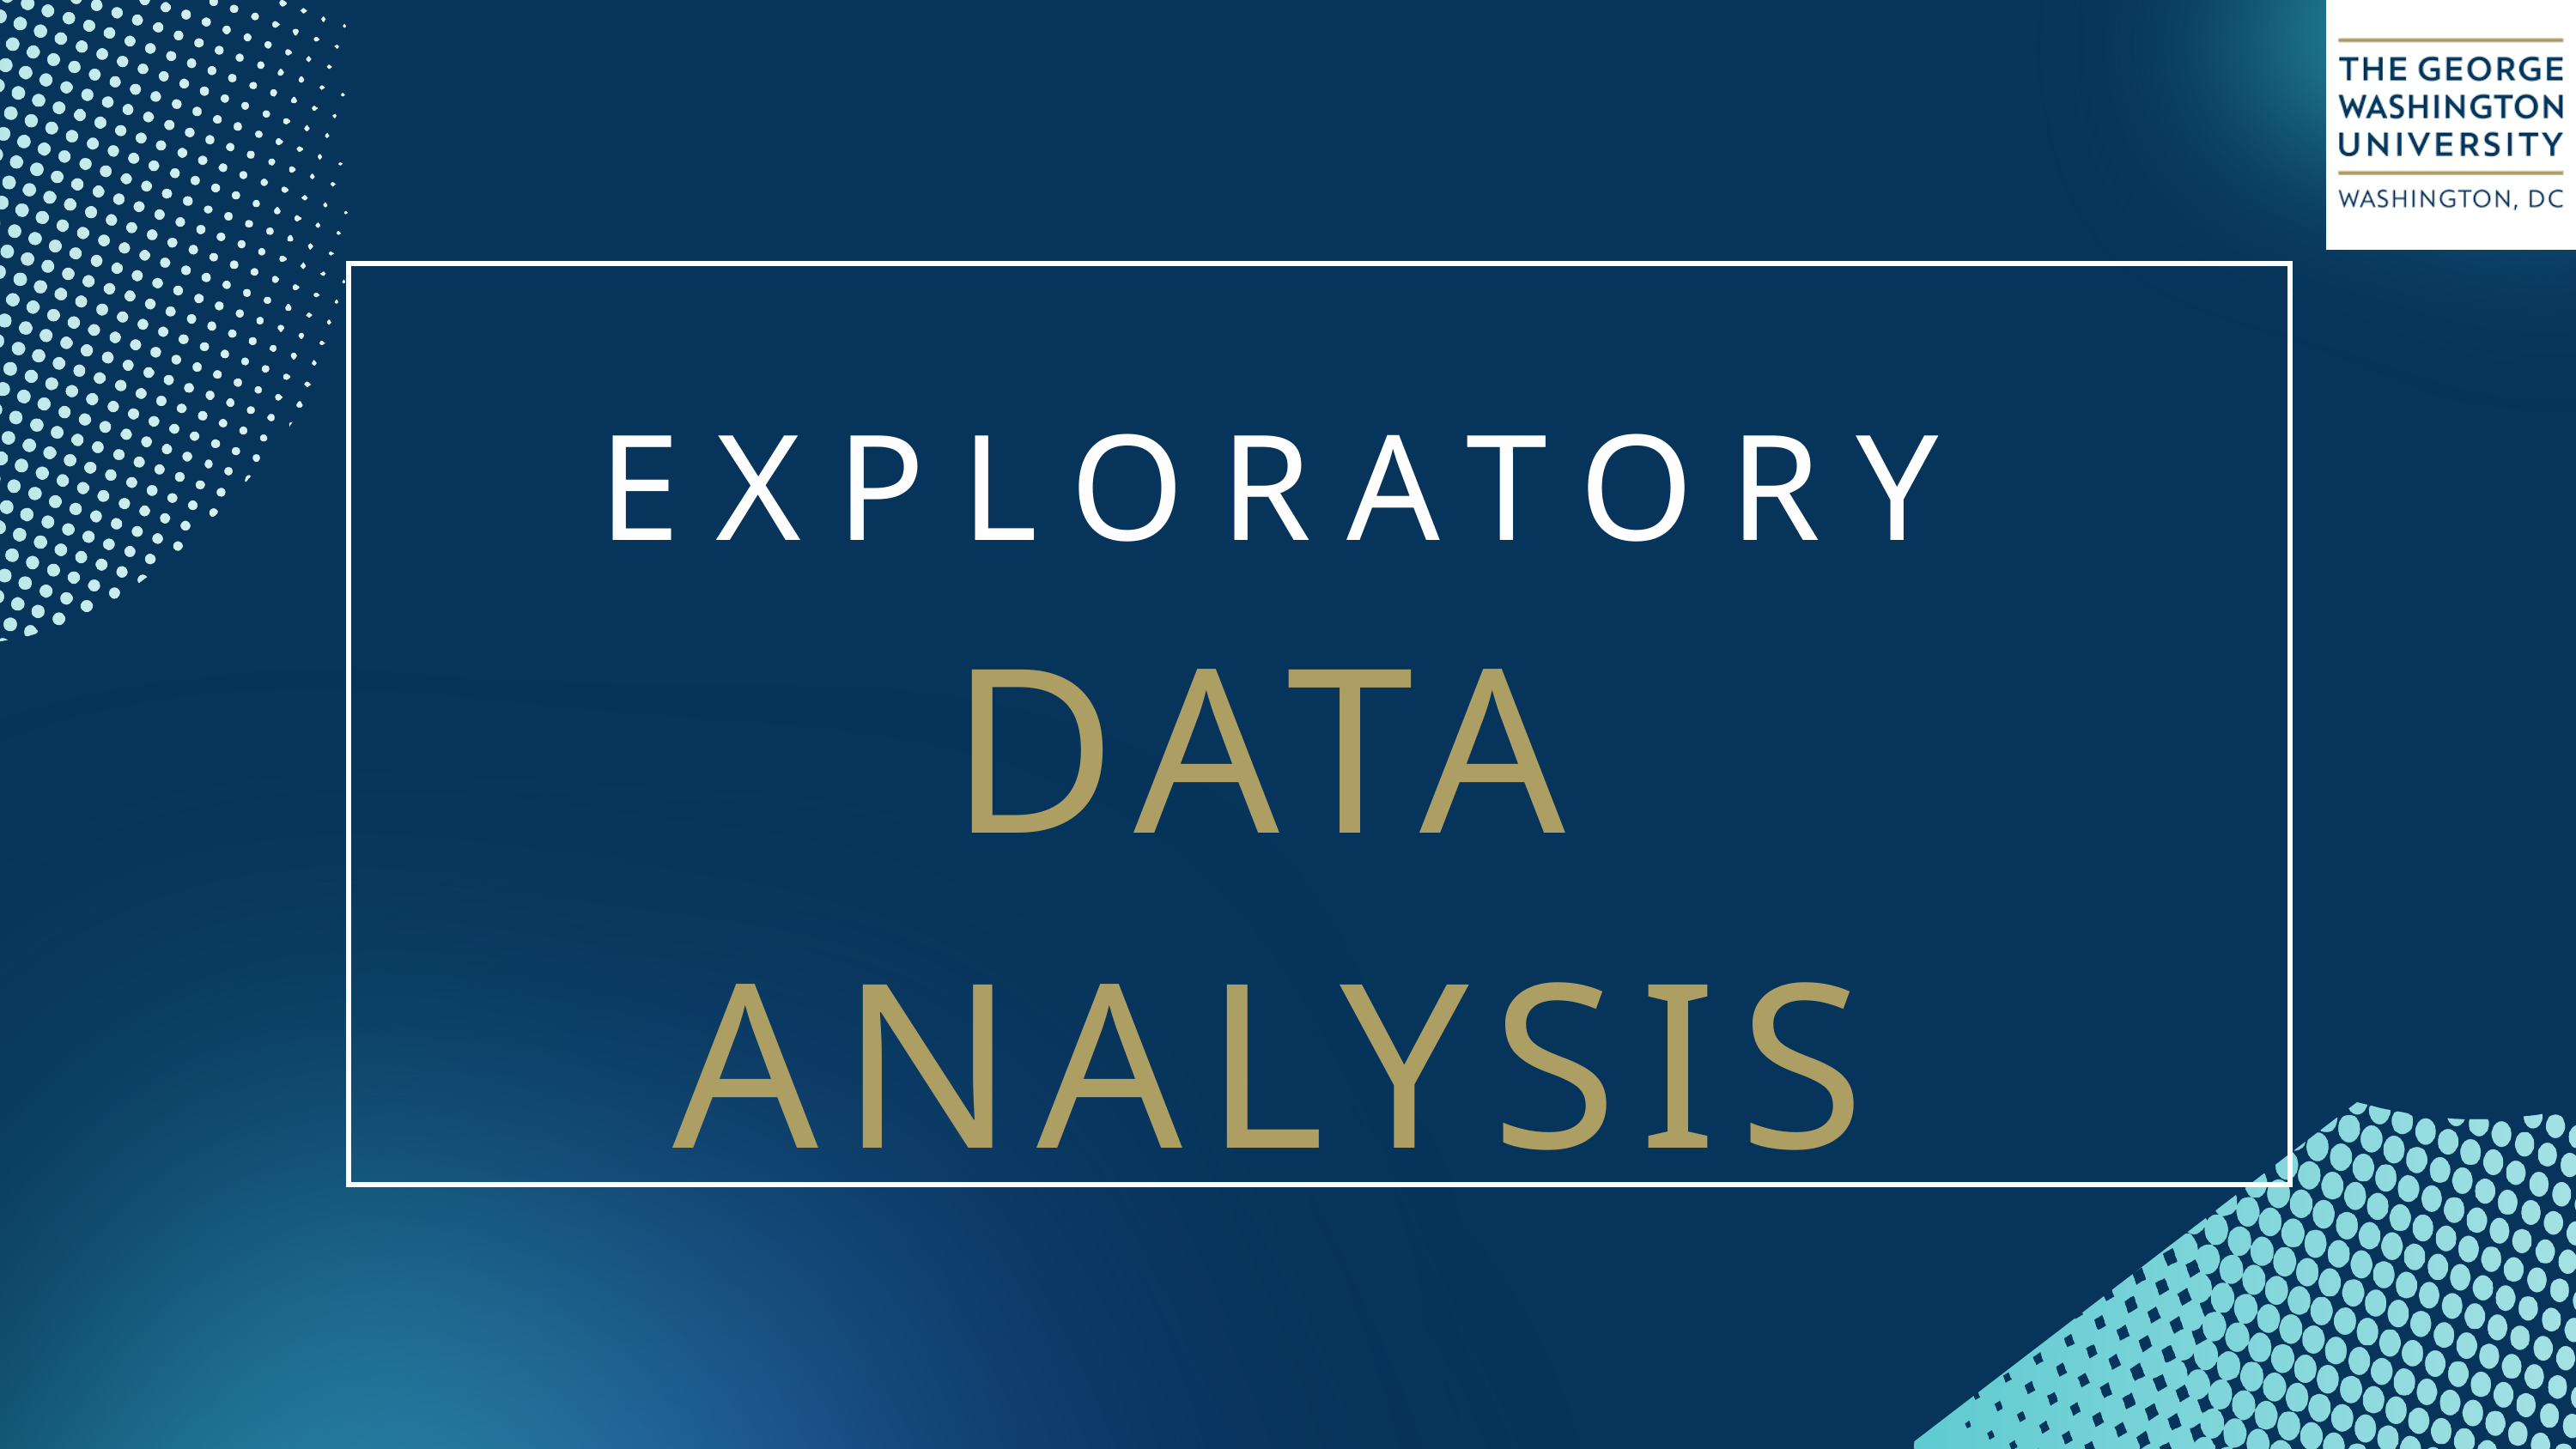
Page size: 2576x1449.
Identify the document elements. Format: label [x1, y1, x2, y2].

text_box [1911, 951, 2576, 1449]
text_box [0, 0, 349, 644]
text_box [0, 670, 1613, 1449]
text_box [348, 263, 2291, 1185]
text_box [2326, 0, 2576, 250]
text_box [2036, 0, 2576, 413]
